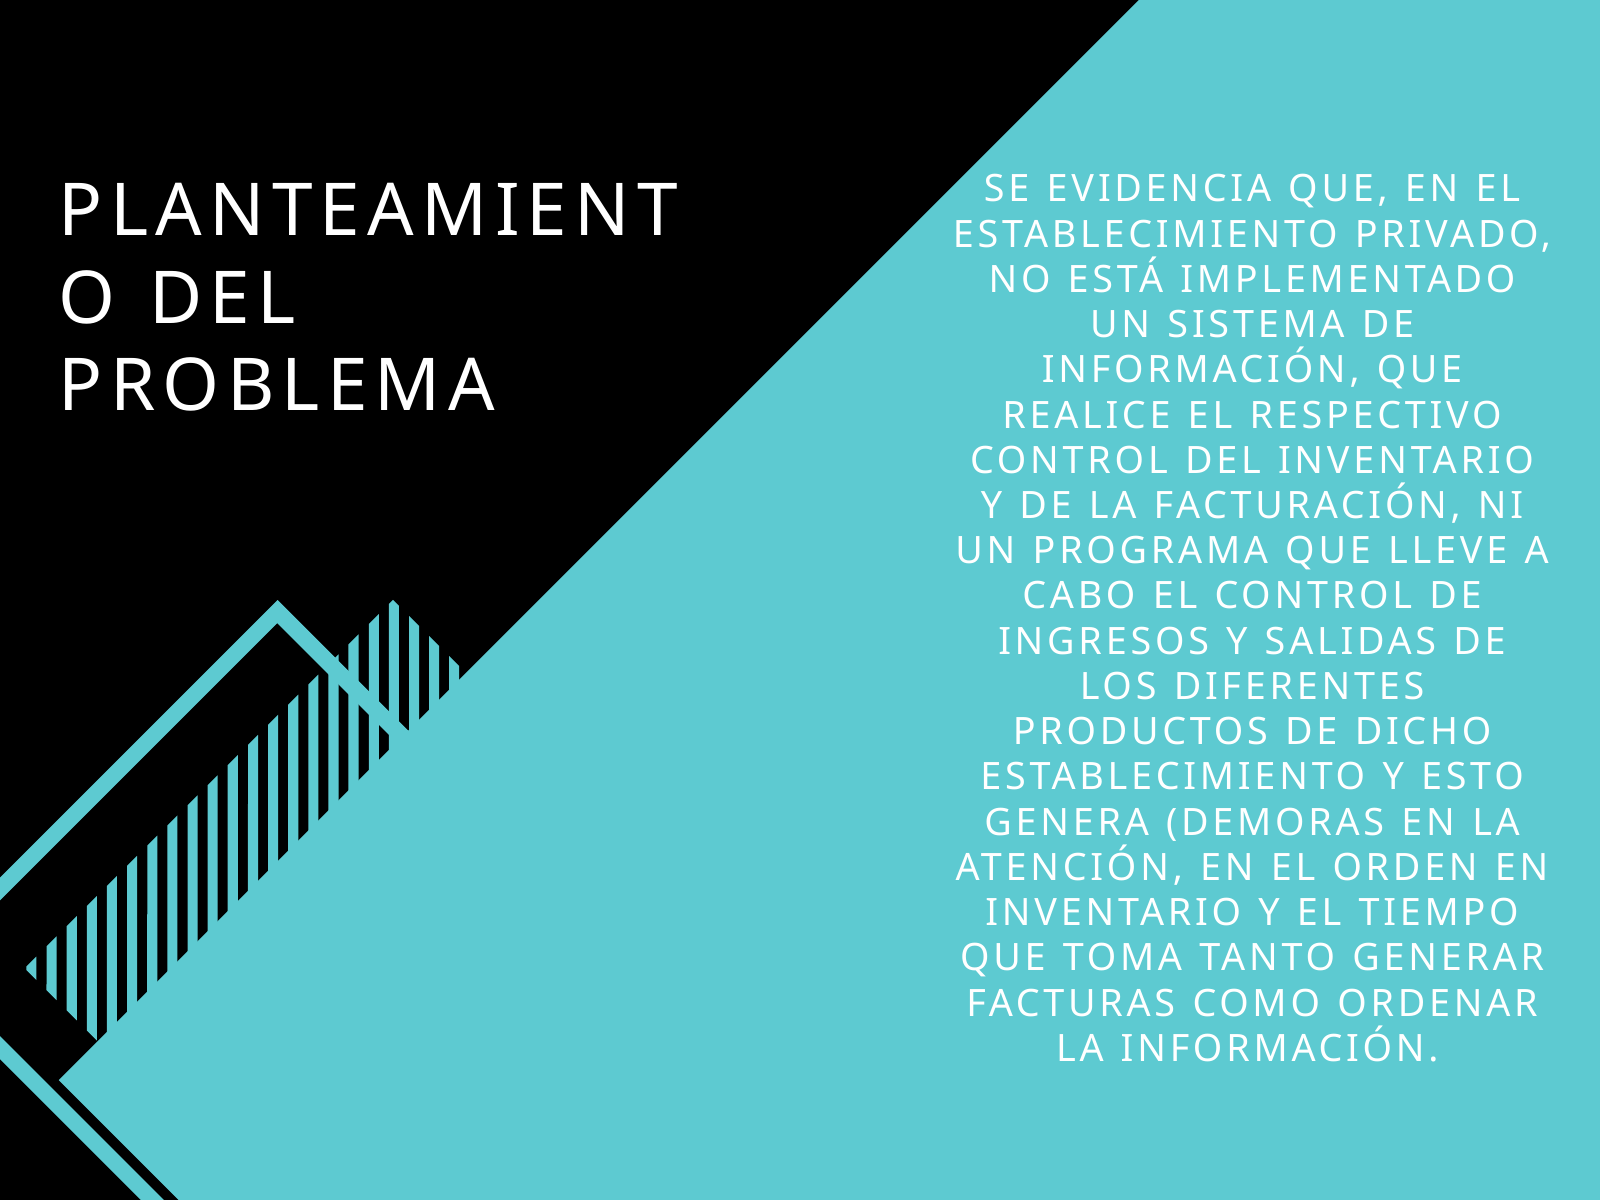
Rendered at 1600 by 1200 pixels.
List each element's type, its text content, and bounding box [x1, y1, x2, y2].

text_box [0, 599, 762, 1200]
text_box SE EVIDENCIA QUE, EN EL ESTABLECIMIENTO PRIVADO, NO ESTÁ IMPLEMENTADO UN SISTEMA DE INFORMACIÓN, QUE REALICE EL RESPECTIVO CONTROL DEL INVENTARIO Y DE LA FACTURACIÓN, NI UN PROGRAMA QUE LLEVE A CABO EL CONTROL DE INGRESOS Y SALIDAS DE LOS DIFERENTES PRODUCTOS DE DICHO ESTABLECIMIENTO Y ESTO GENERA (DEMORAS EN LA ATENCIÓN, EN EL ORDEN EN INVENTARIO Y EL TIEMPO QUE TOMA TANTO GENERAR FACTURAS COMO ORDENAR LA INFORMACIÓN. [951, 164, 1557, 1115]
text_box [540, 0, 1600, 1200]
text_box PLANTEAMIENTO DEL PROBLEMA [58, 162, 739, 426]
